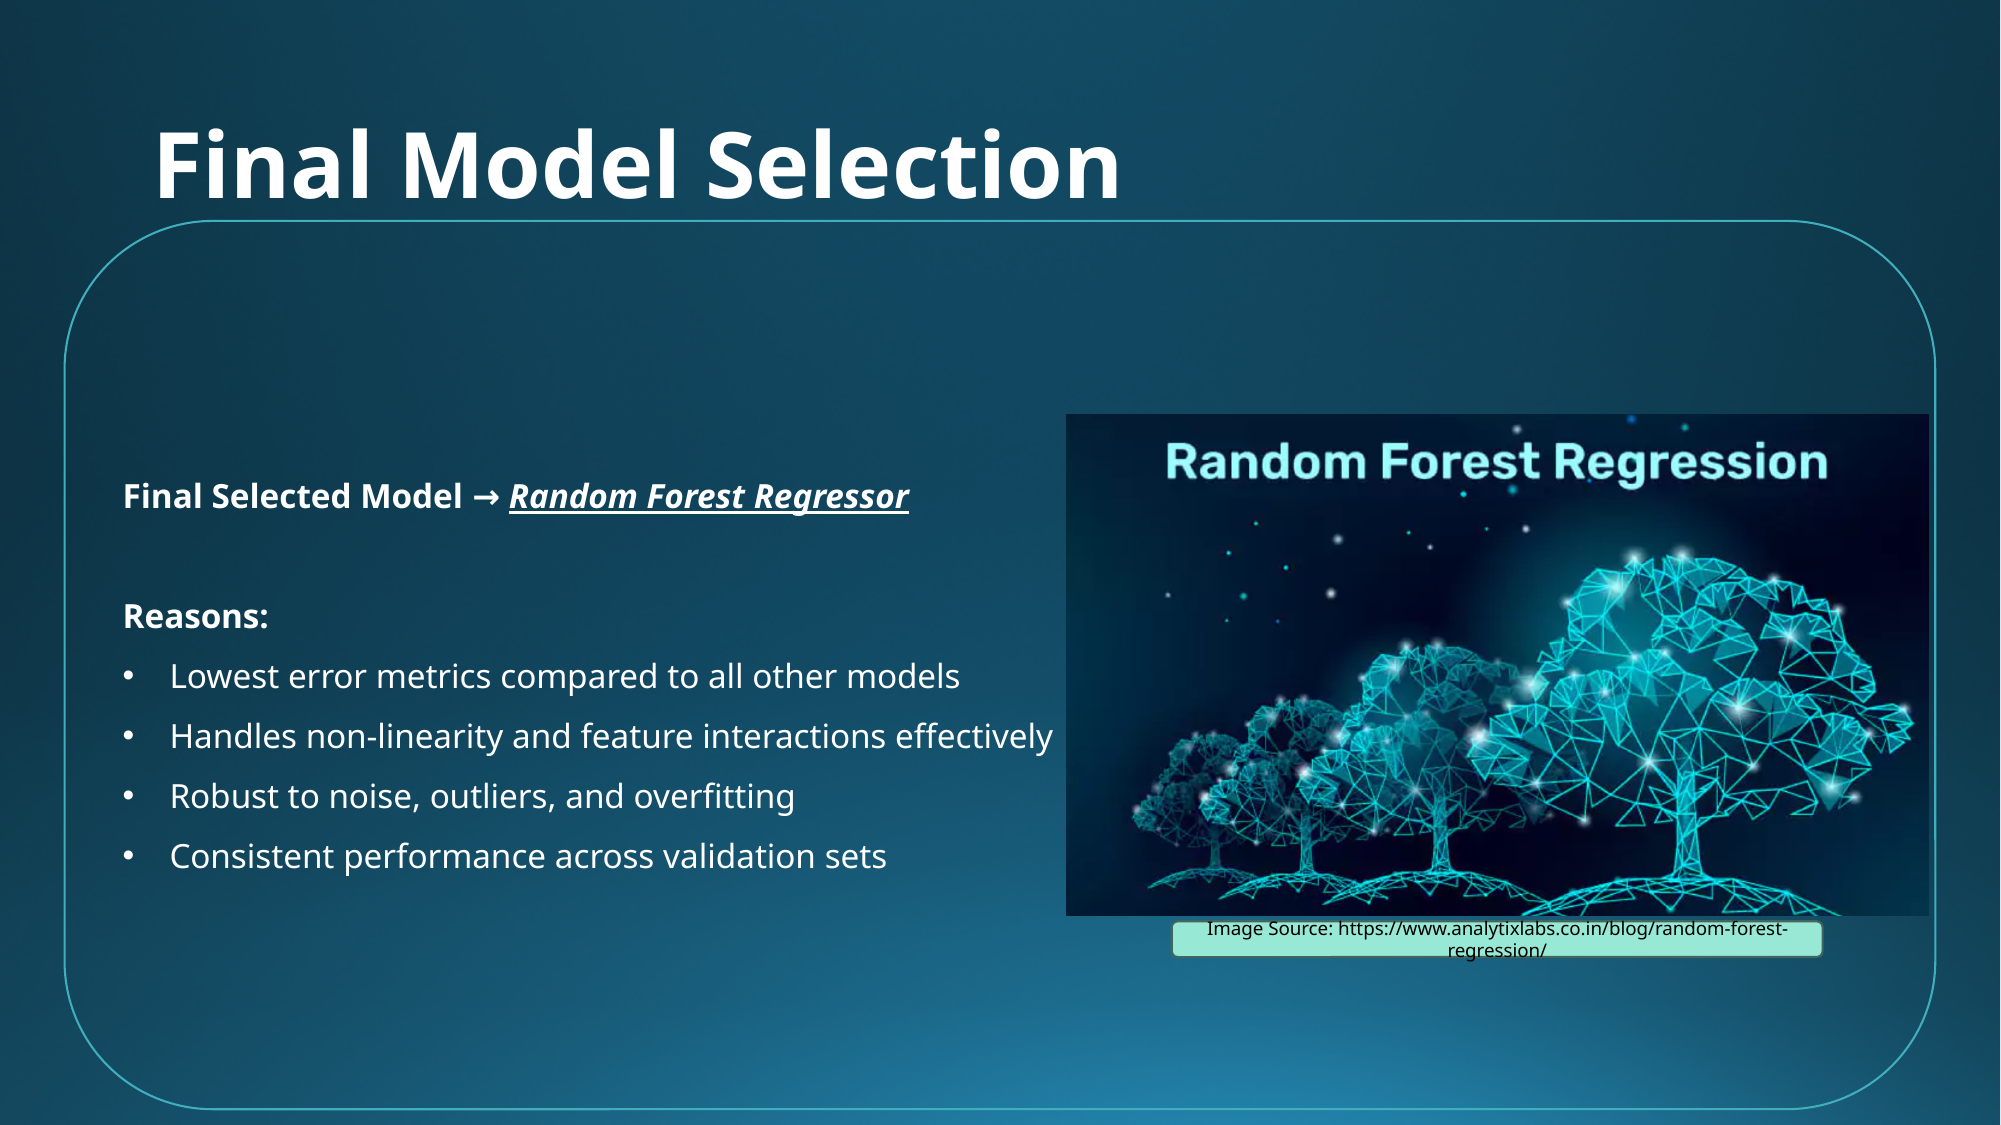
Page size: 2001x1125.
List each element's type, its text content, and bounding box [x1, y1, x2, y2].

picture [0, 0, 2001, 1125]
title Final Model Selection [137, 59, 1863, 240]
text_box Final Selected Model → Random Forest Regressor Reasons: Lowest error metrics compared to all other models Handles non-linearity and feature interactions effectively Robust to noise, outliers, and overfitting Consistent performance across validation sets [63, 219, 1937, 1111]
text_box Image Source: https://www.analytixlabs.co.in/blog/random-forest-regression/ [1170, 920, 1824, 959]
